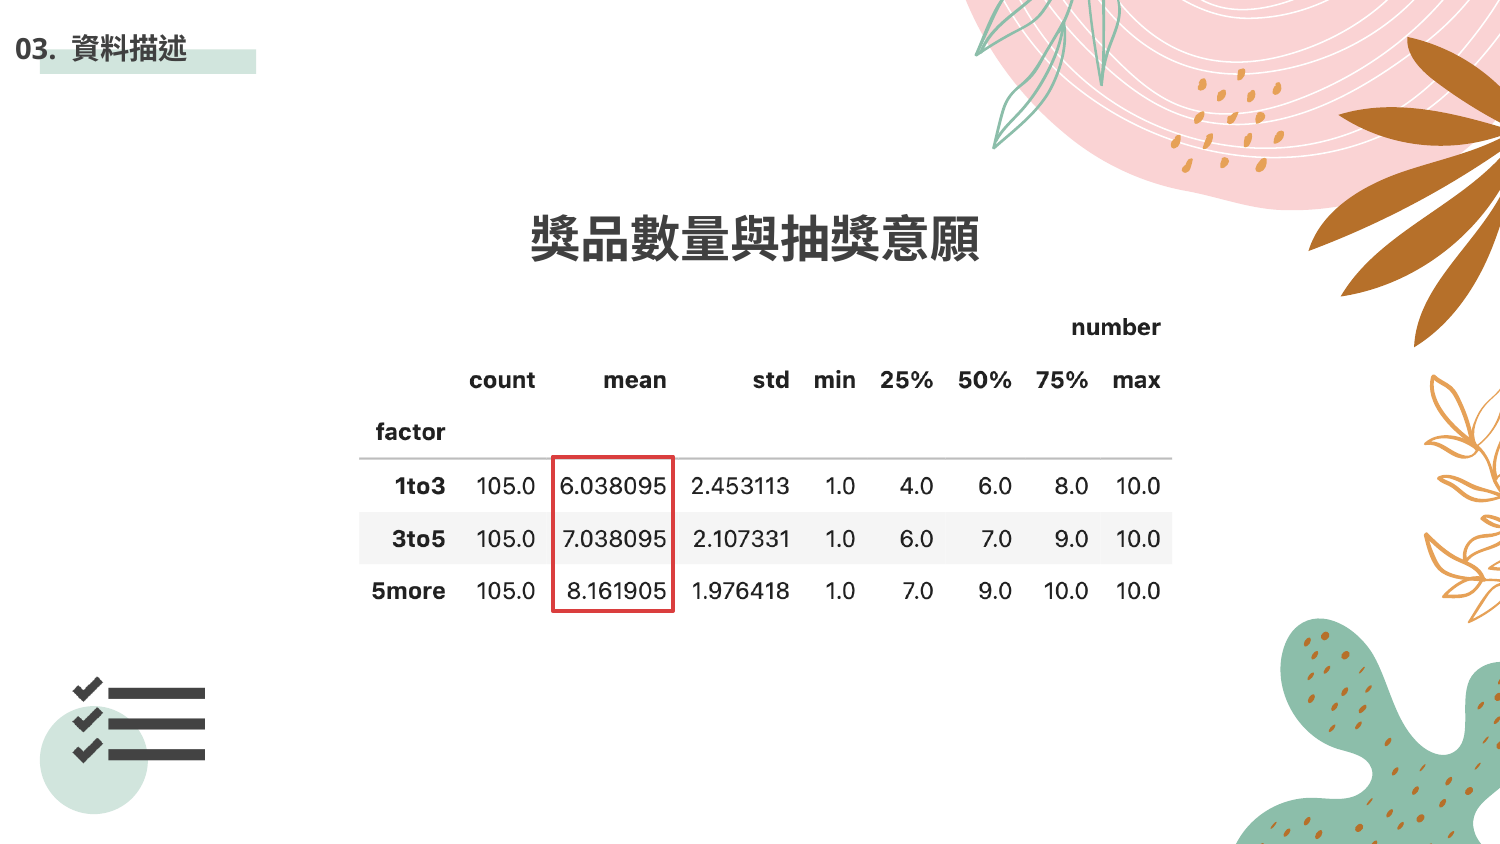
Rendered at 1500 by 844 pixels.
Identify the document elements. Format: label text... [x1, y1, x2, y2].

text_box 獎品數量與抽獎意願 [230, 190, 1281, 286]
title 03. 資料描述 [0, 0, 355, 95]
picture [354, 294, 1173, 620]
text_box [37, 710, 139, 817]
picture [72, 653, 205, 786]
